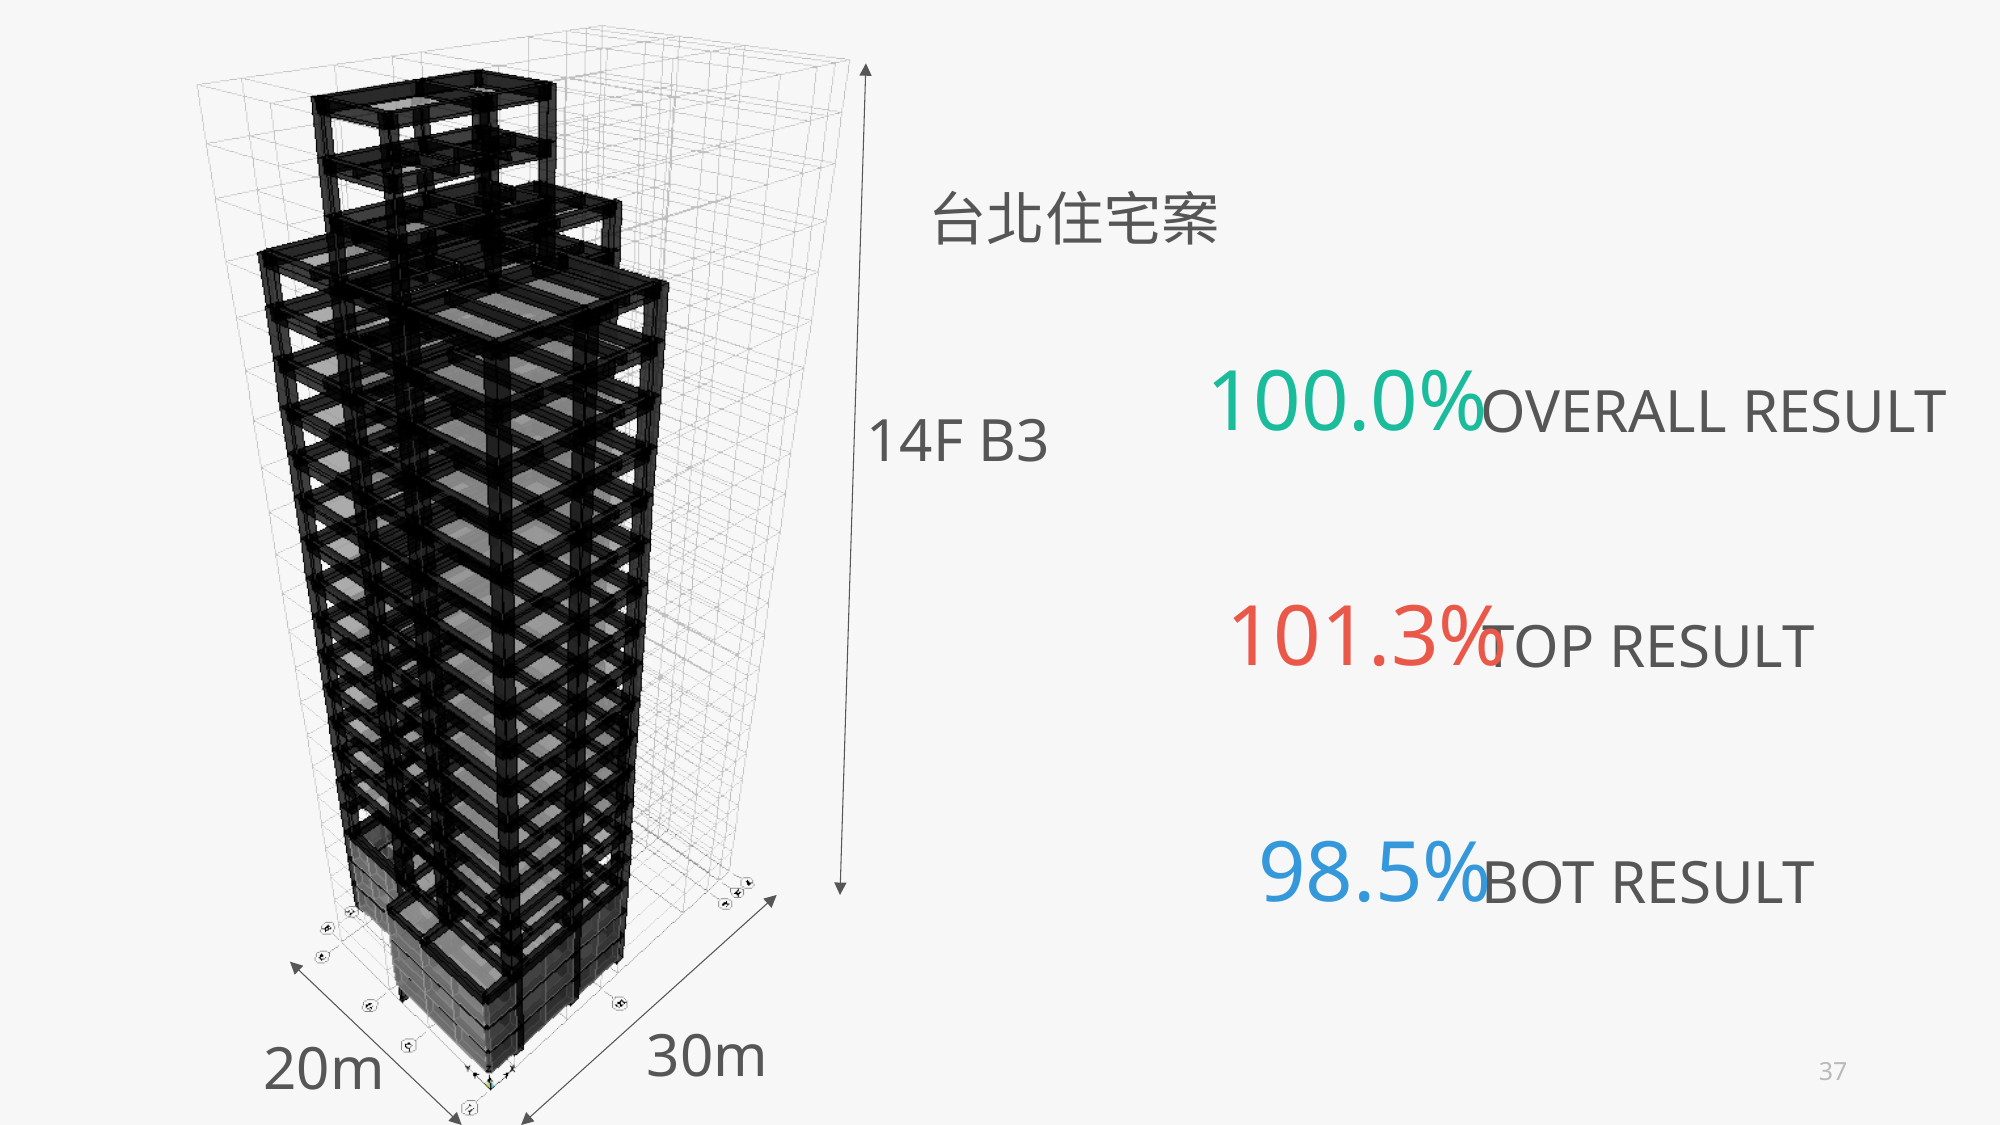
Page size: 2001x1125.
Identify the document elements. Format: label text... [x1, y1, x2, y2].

text_box BOT RESULT [1507, 824, 1831, 923]
text_box 101.3% [1226, 555, 1523, 690]
text_box 100.0% [1206, 319, 1503, 455]
picture [156, 0, 882, 1125]
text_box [289, 961, 462, 1125]
text_box OVERALL RESULT [1503, 352, 1963, 452]
slide_number 37 [1412, 1042, 1863, 1103]
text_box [839, 63, 866, 895]
text_box TOP RESULT [1523, 588, 1830, 687]
text_box 台北住宅案 [928, 160, 1236, 260]
text_box 98.5% [1258, 790, 1507, 926]
text_box 14F B3 [882, 381, 1065, 481]
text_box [521, 894, 777, 1125]
